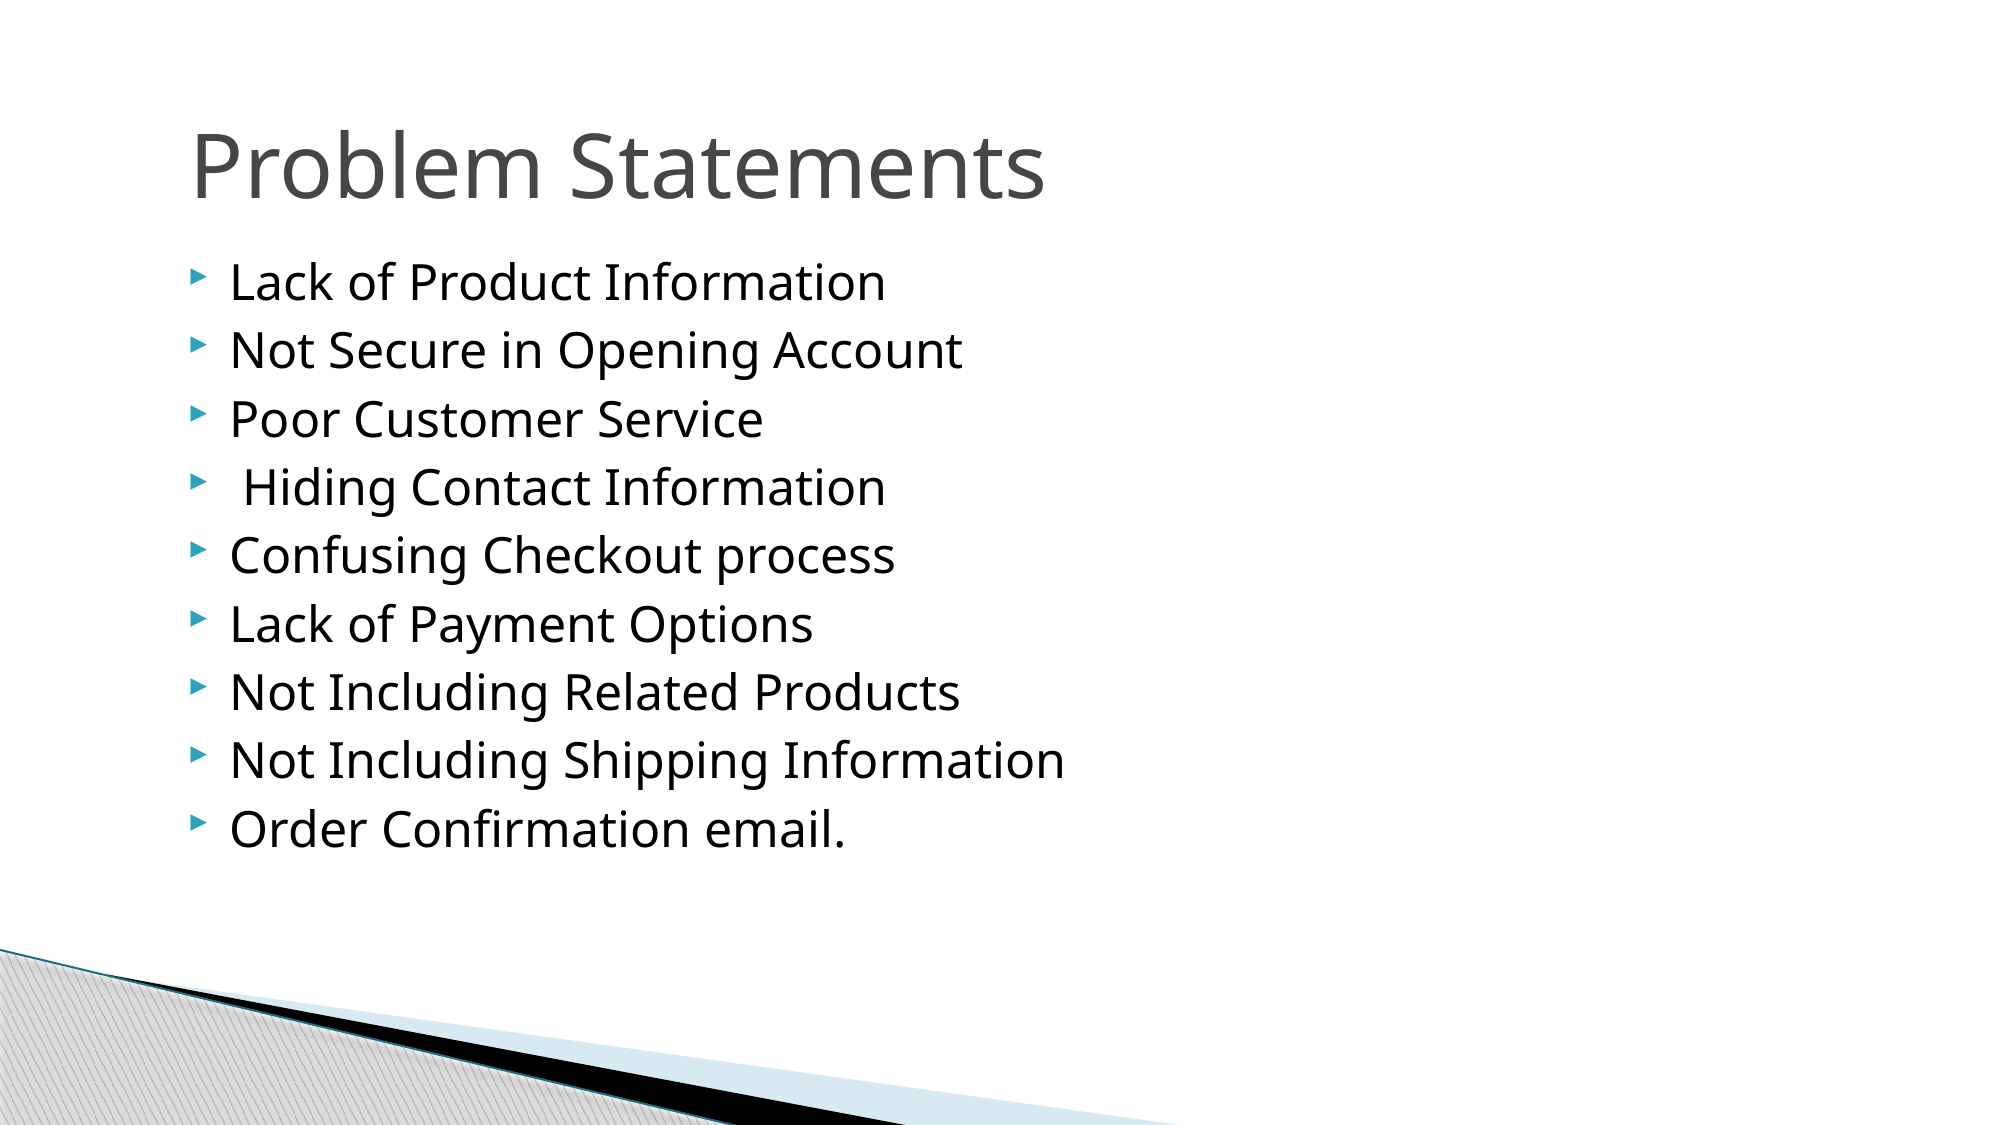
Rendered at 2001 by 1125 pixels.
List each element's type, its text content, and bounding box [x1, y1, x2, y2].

list Lack of Product Information Not Secure in Opening Account Poor Customer Service Hiding Contact Information Confusing Checkout process Lack of Payment Options Not Including Related Products Not Including Shipping Information Order Confirmation email. [154, 243, 1900, 986]
title Problem Statements [174, 87, 1913, 238]
